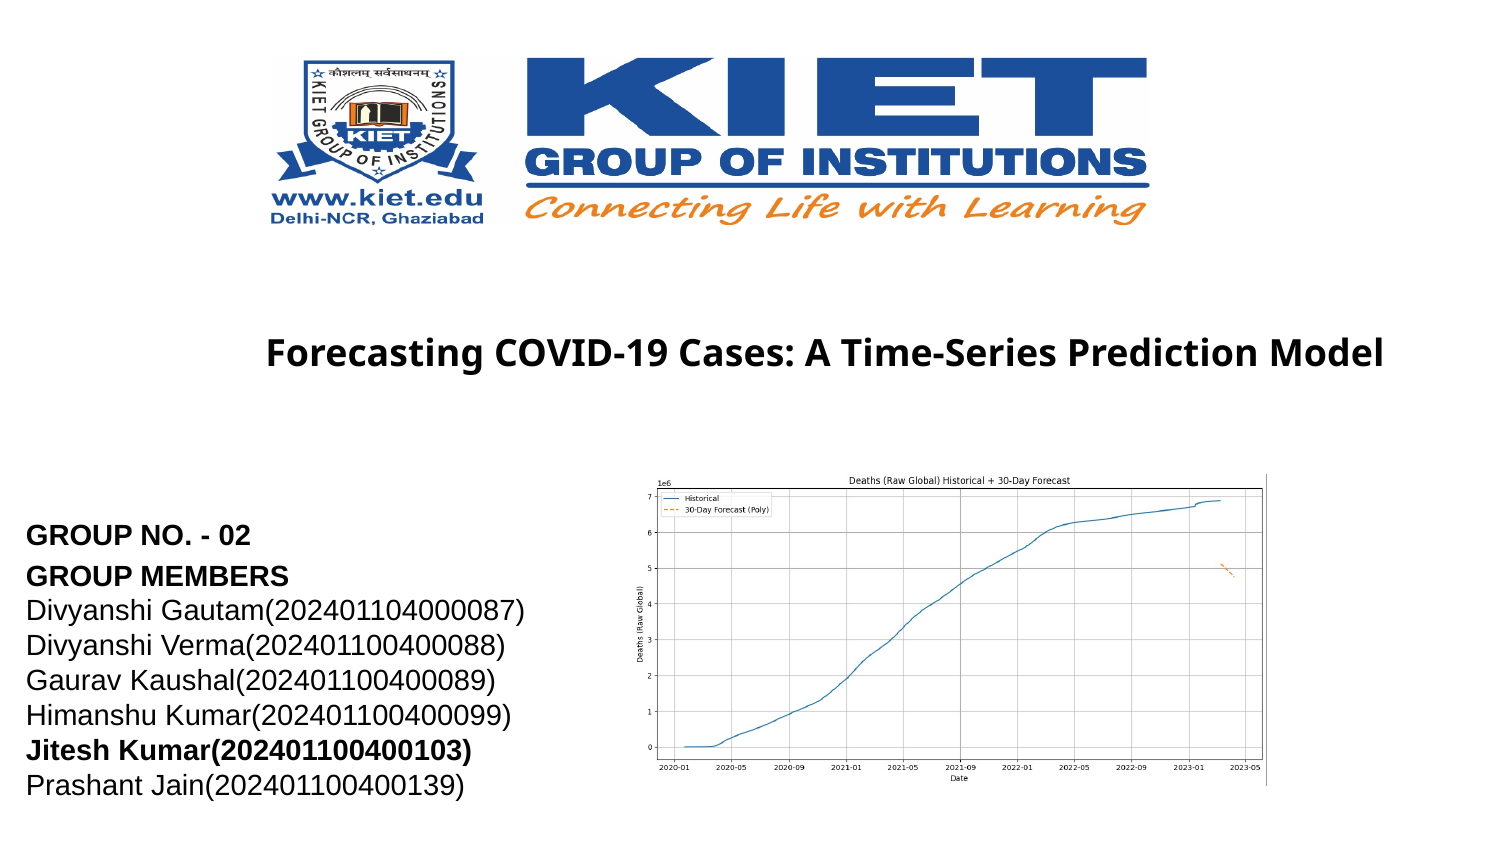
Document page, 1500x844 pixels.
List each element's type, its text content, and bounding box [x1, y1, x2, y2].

picture [270, 57, 1150, 225]
text_box GROUP MEMBERS Divyanshi Gautam(202401104000087) Divyanshi Verma(202401100400088) Gaurav Kaushal(202401100400089) Himanshu Kumar(202401100400099) Jitesh Kumar(202401100400103) Prashant Jain(202401100400139) [11, 549, 682, 809]
text_box Forecasting COVID-19 Cases: A Time-Series Prediction Model [250, 250, 1500, 497]
picture [631, 474, 1267, 786]
text_box GROUP NO. - 02 [11, 508, 337, 559]
